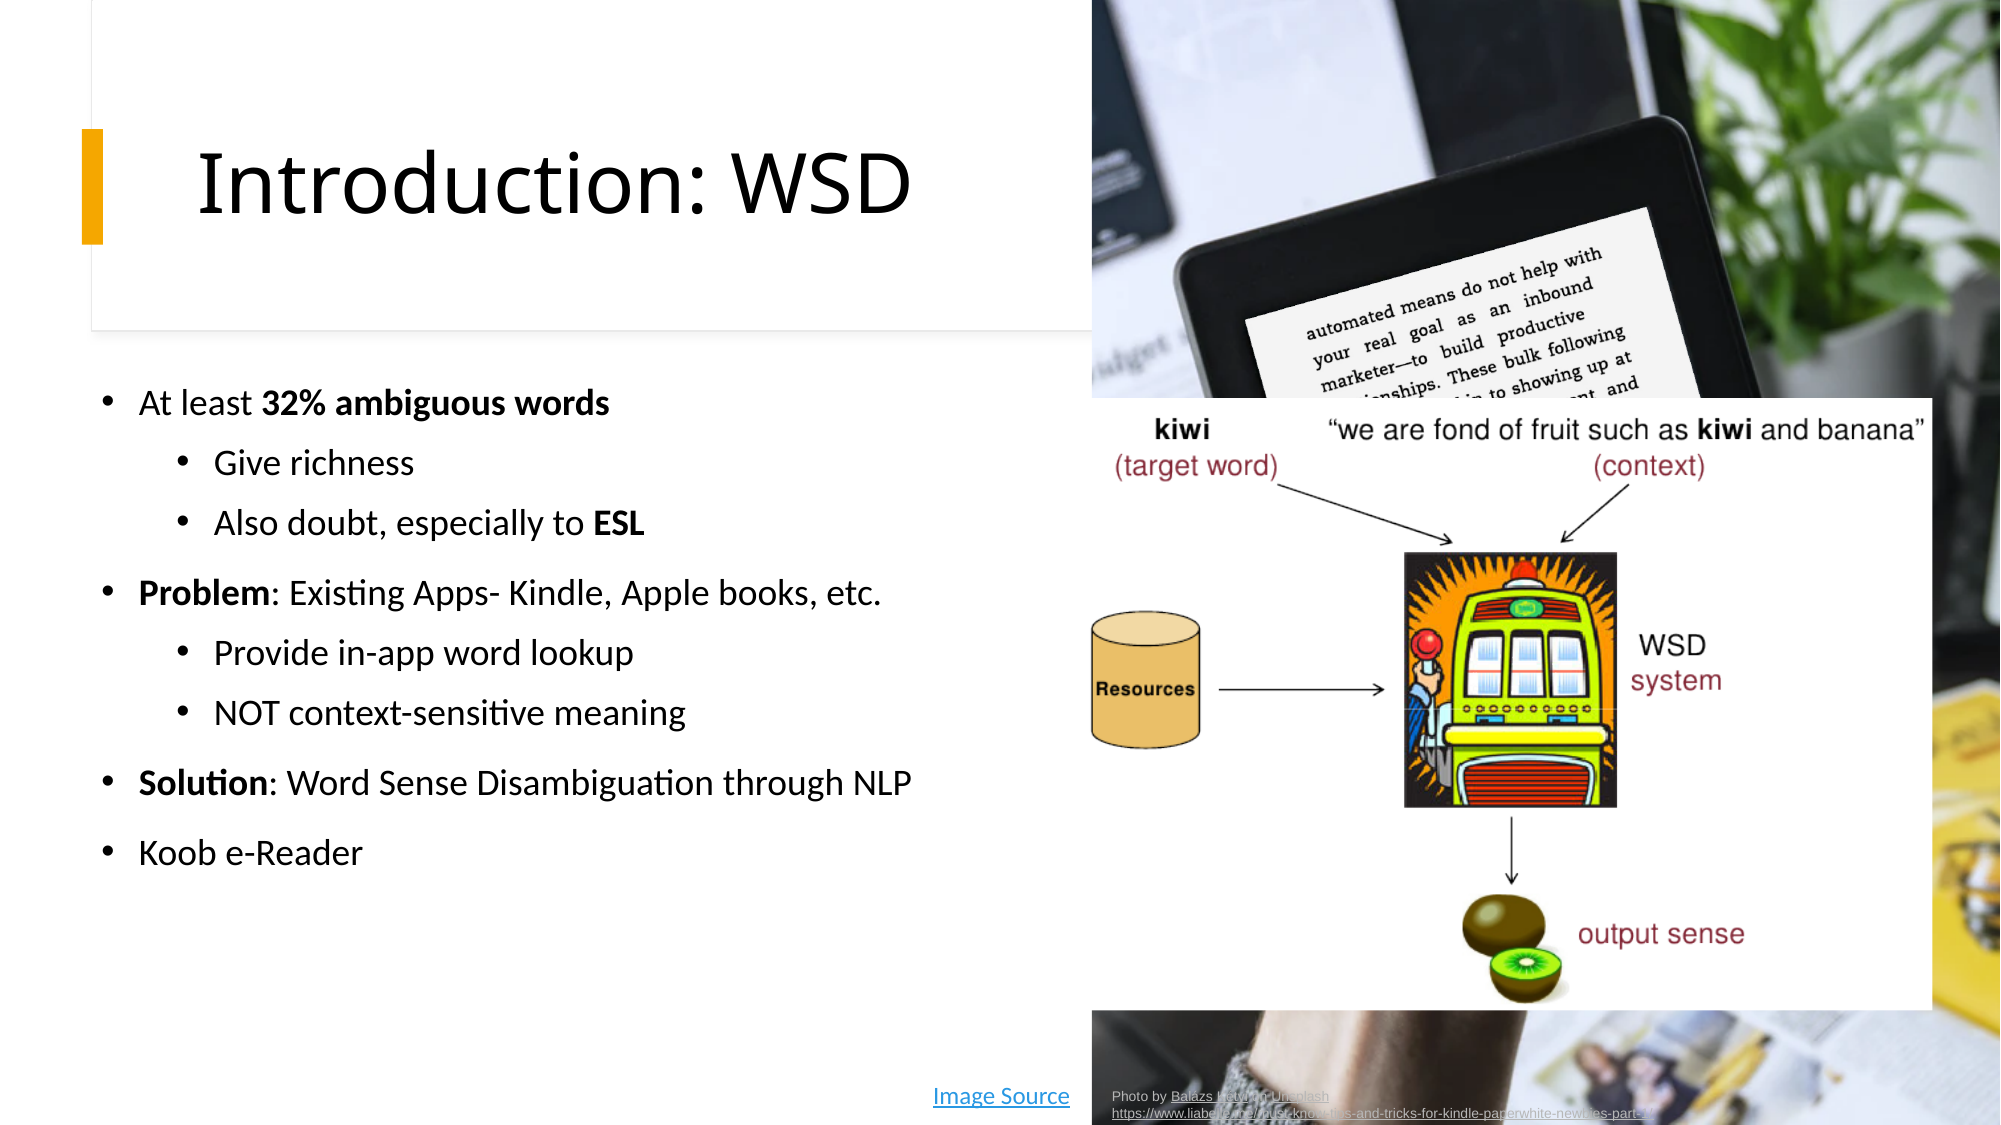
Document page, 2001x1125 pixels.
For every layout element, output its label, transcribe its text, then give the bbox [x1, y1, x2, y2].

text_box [1085, 398, 1933, 1011]
list At least 32% ambiguous words Give richness Also doubt, especially to ESL Problem: Existing Apps- Kindle, Apple books, etc. Provide in-app word lookup NOT context-sensitive meaning Solution: Word Sense Disambiguation through NLP Koob e-Reader [86, 365, 947, 1110]
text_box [1091, 0, 2000, 1125]
title Introduction: WSD [183, 90, 1091, 284]
text_box Image Source [918, 1072, 1091, 1125]
